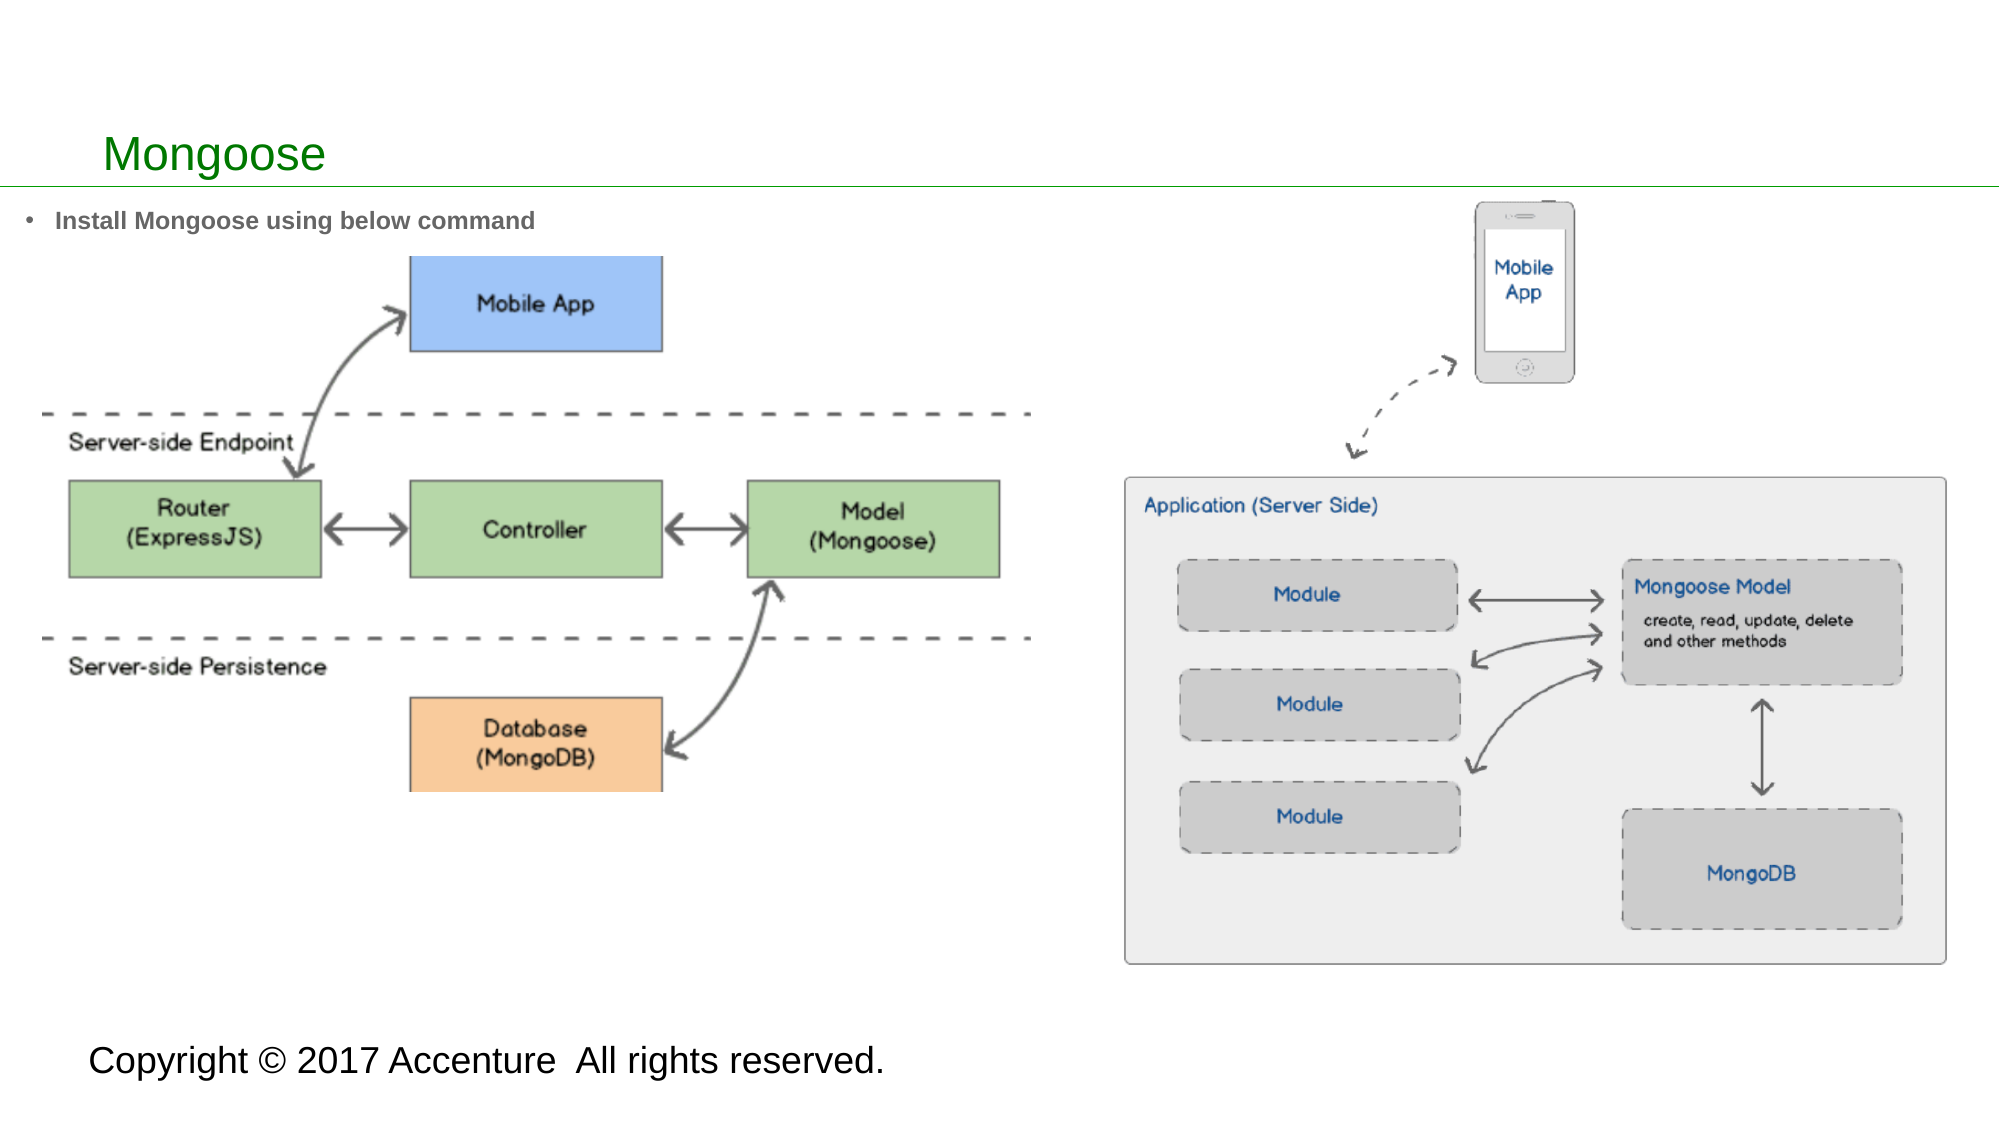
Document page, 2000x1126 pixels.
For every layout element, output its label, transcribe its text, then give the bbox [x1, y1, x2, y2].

title Mongoose [102, 0, 1897, 180]
text_box Copyright © 2017 Accenture All rights reserved. [73, 1030, 954, 1056]
list Install Mongoose using below command [25, 194, 1919, 1030]
picture [42, 255, 1032, 793]
picture [1120, 194, 1950, 969]
